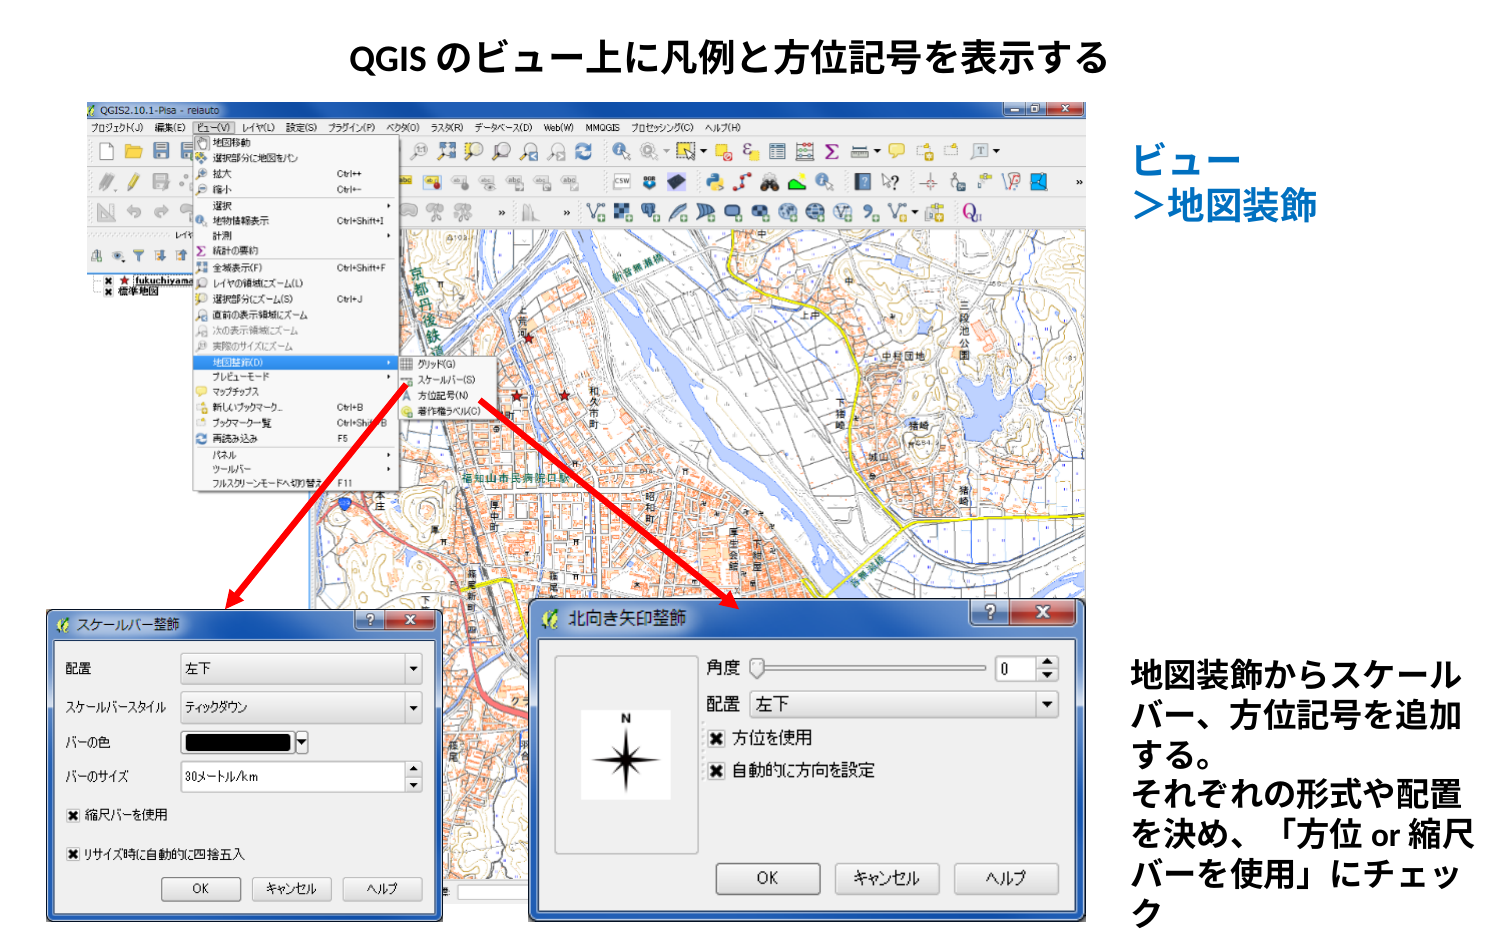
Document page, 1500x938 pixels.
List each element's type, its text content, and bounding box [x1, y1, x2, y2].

text_box ビュー ＞地図装飾 [1115, 130, 1416, 235]
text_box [479, 399, 739, 610]
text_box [224, 384, 407, 610]
text_box QGISのビュー上に凡例と方位記号を表示する [334, 26, 1126, 87]
text_box 地図装飾からスケールバー、方位記号を追加する。 それぞれの形式や配置を決め、「方位or縮尺バーを使用」にチェック [1115, 646, 1491, 938]
picture [46, 99, 1086, 922]
